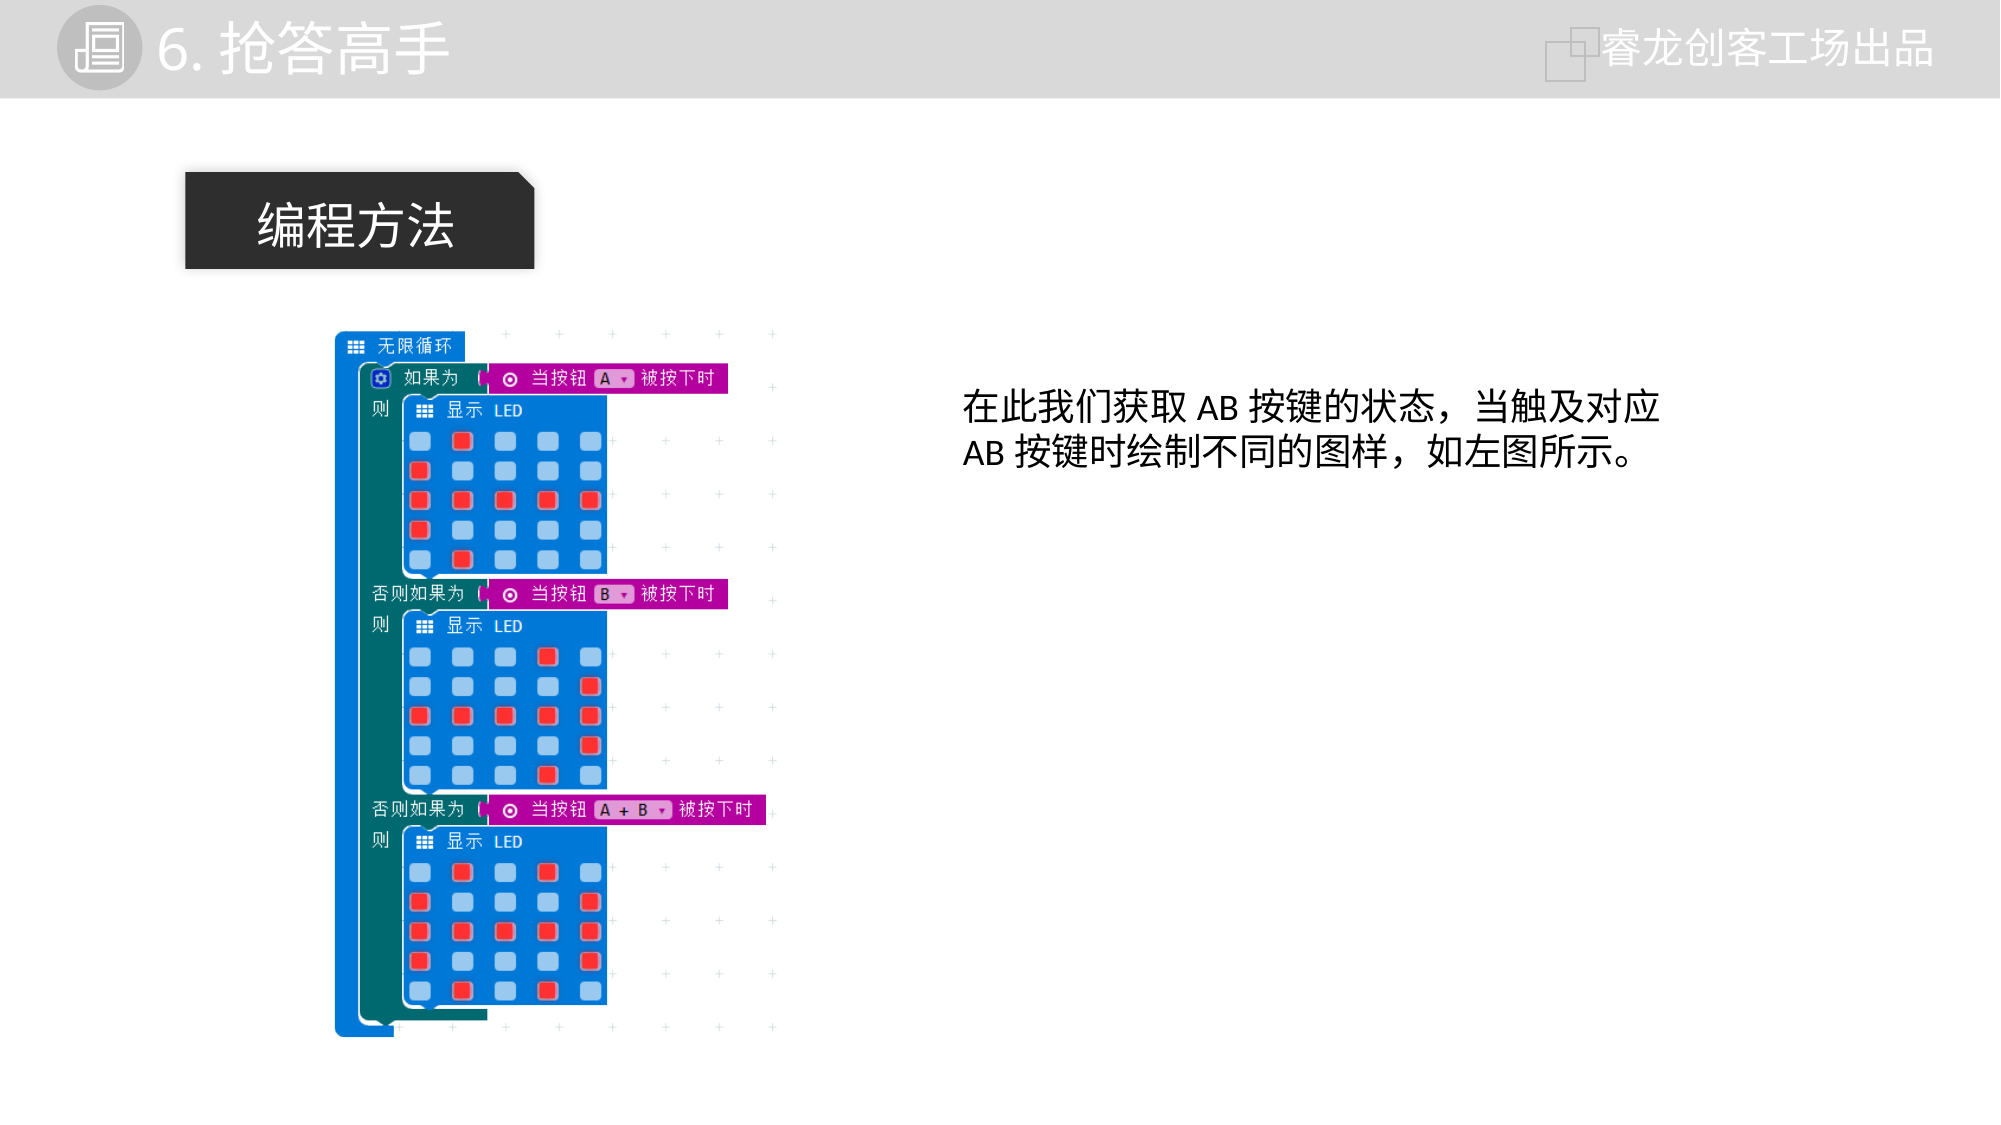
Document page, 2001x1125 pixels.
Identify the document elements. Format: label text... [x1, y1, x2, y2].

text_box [1546, 28, 1599, 81]
text_box 睿龙创客工场出品 [1586, 14, 1950, 80]
text_box 编程方法 [184, 171, 536, 271]
picture [304, 304, 778, 1061]
text_box 在此我们获取AB按键的状态，当触及对应AB按键时绘制不同的图样，如左图所示。 [948, 375, 1699, 526]
picture [75, 22, 124, 73]
text_box [56, 3, 141, 92]
text_box [0, 0, 2000, 99]
text_box 6.抢答高手 [141, 5, 467, 90]
